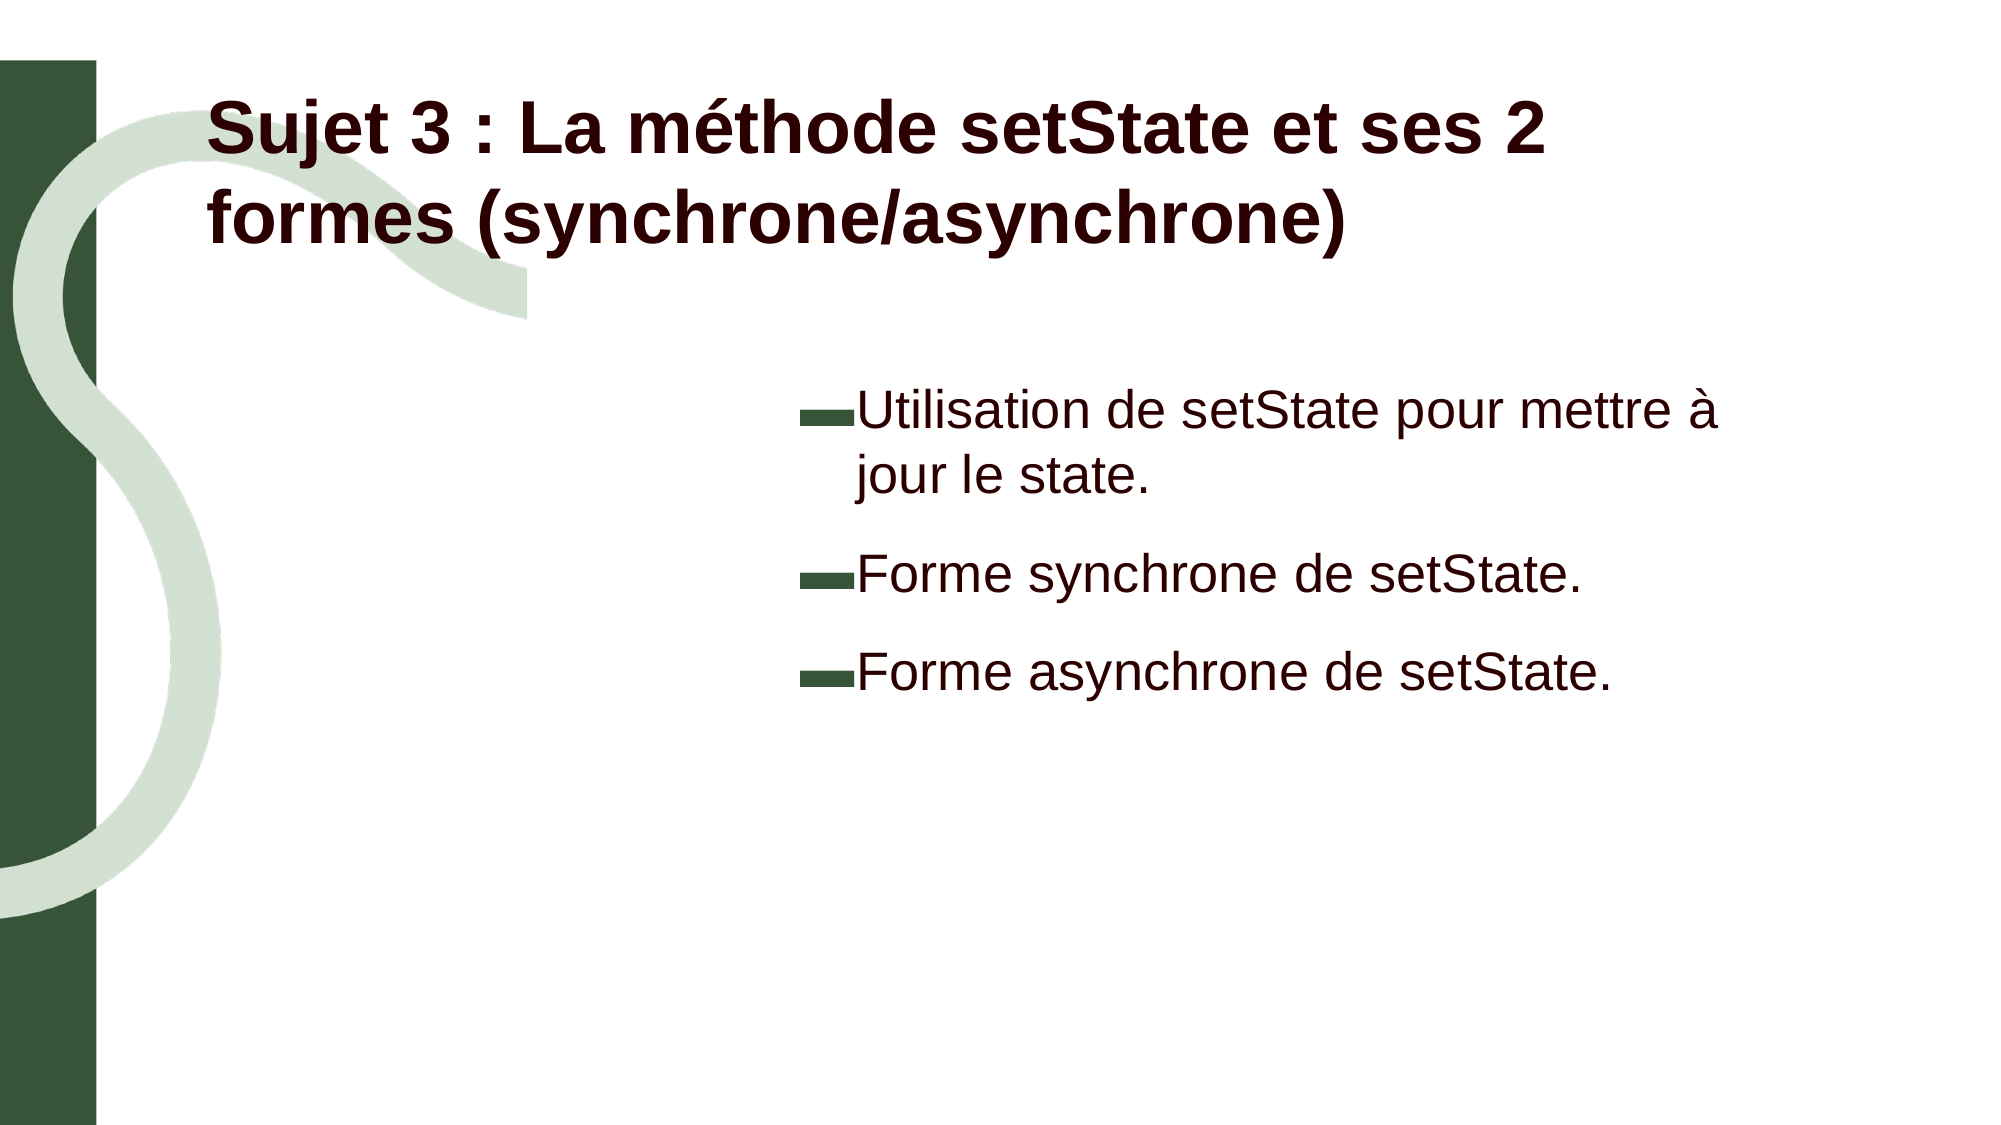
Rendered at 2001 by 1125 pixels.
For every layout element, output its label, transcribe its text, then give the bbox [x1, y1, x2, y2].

list Utilisation de setState pour mettre à jour le state. Forme synchrone de setState. Forme asynchrone de setState. [785, 367, 1757, 1064]
picture [0, 9, 528, 920]
title Sujet 3 : La méthode setState et ses 2 formes (synchrone/asynchrone) [206, 60, 1794, 366]
